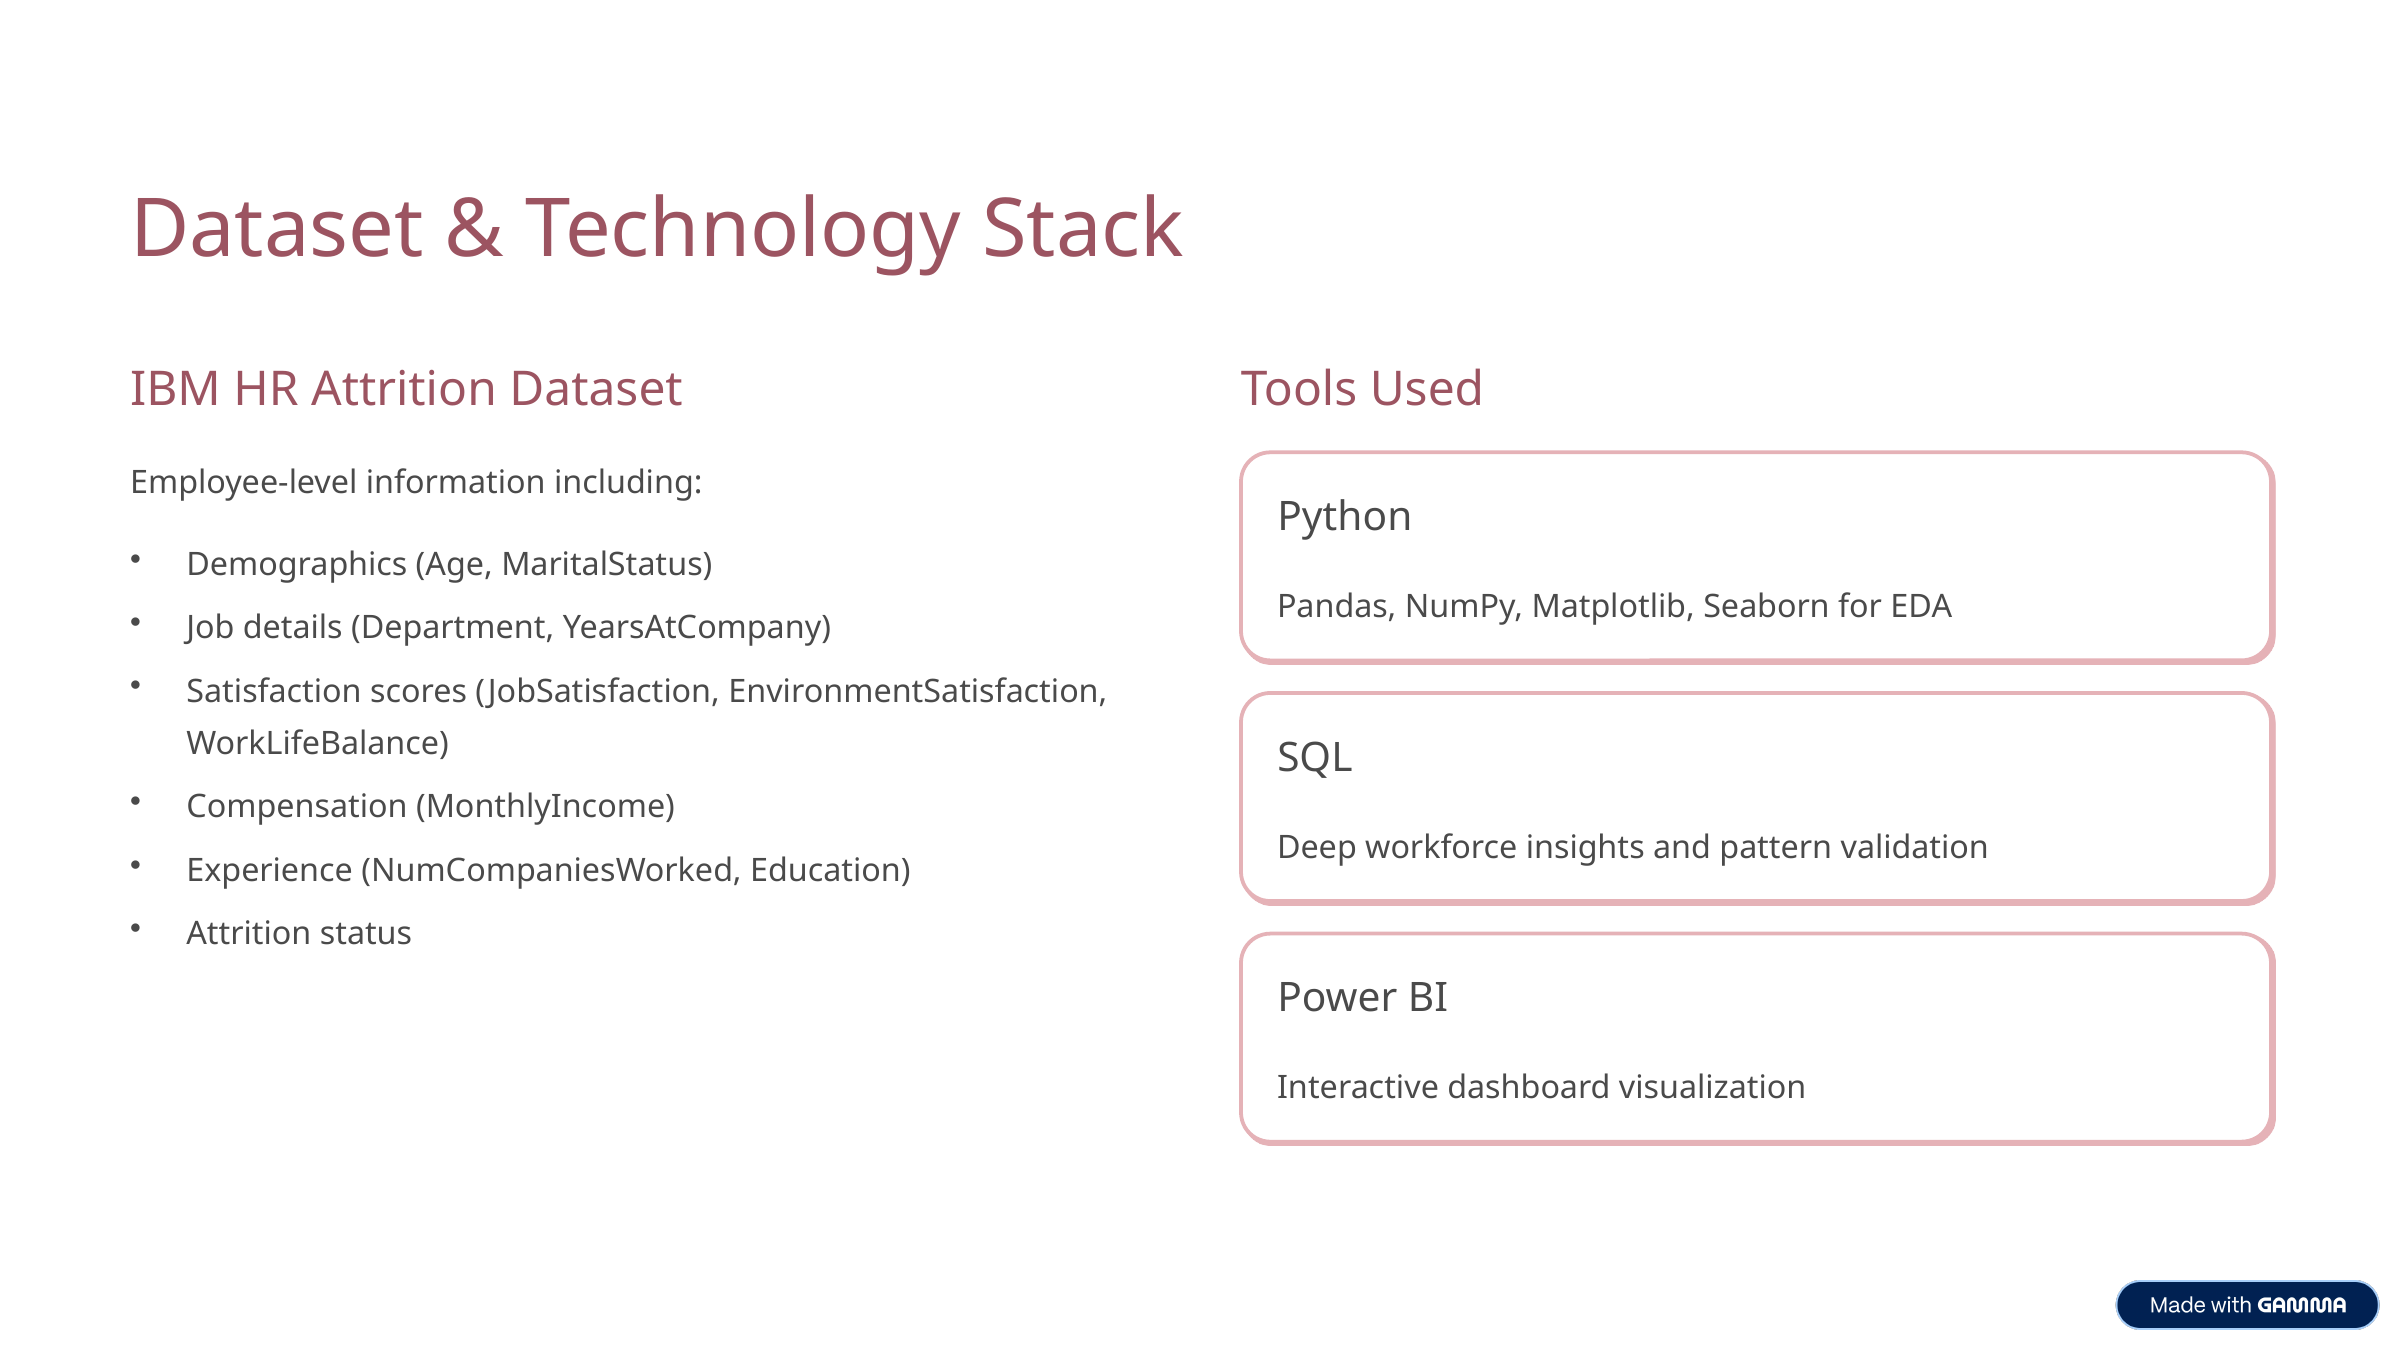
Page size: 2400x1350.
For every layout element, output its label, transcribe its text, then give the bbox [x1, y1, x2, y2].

text_box Employee-level information including: [130, 448, 1161, 501]
text_box SQL [1277, 729, 1685, 781]
picture [2106, 1271, 2389, 1339]
text_box Compensation (MonthlyIncome) [130, 772, 1161, 825]
text_box Interactive dashboard visualization [1277, 1053, 2235, 1106]
text_box Job details (Department, YearsAtCompany) [130, 593, 1161, 646]
text_box Satisfaction scores (JobSatisfaction, EnvironmentSatisfaction, WorkLifeBalance) [130, 656, 1161, 761]
text_box Pandas, NumPy, Matplotlib, Seaborn for EDA [1277, 572, 2235, 625]
text_box Attrition status [130, 899, 1161, 952]
text_box Python [1277, 488, 1685, 540]
text_box [1240, 933, 2272, 1142]
text_box Dataset & Technology Stack [130, 171, 1232, 274]
text_box Deep workforce insights and pattern validation [1277, 812, 2235, 865]
text_box Demographics (Age, MaritalStatus) [130, 529, 1161, 582]
text_box Tools Used [1240, 354, 1730, 416]
text_box Power BI [1277, 969, 1685, 1021]
text_box IBM HR Attrition Dataset [130, 354, 699, 416]
text_box [1240, 692, 2272, 902]
text_box [1240, 452, 2272, 661]
text_box Experience (NumCompaniesWorked, Education) [130, 835, 1161, 888]
